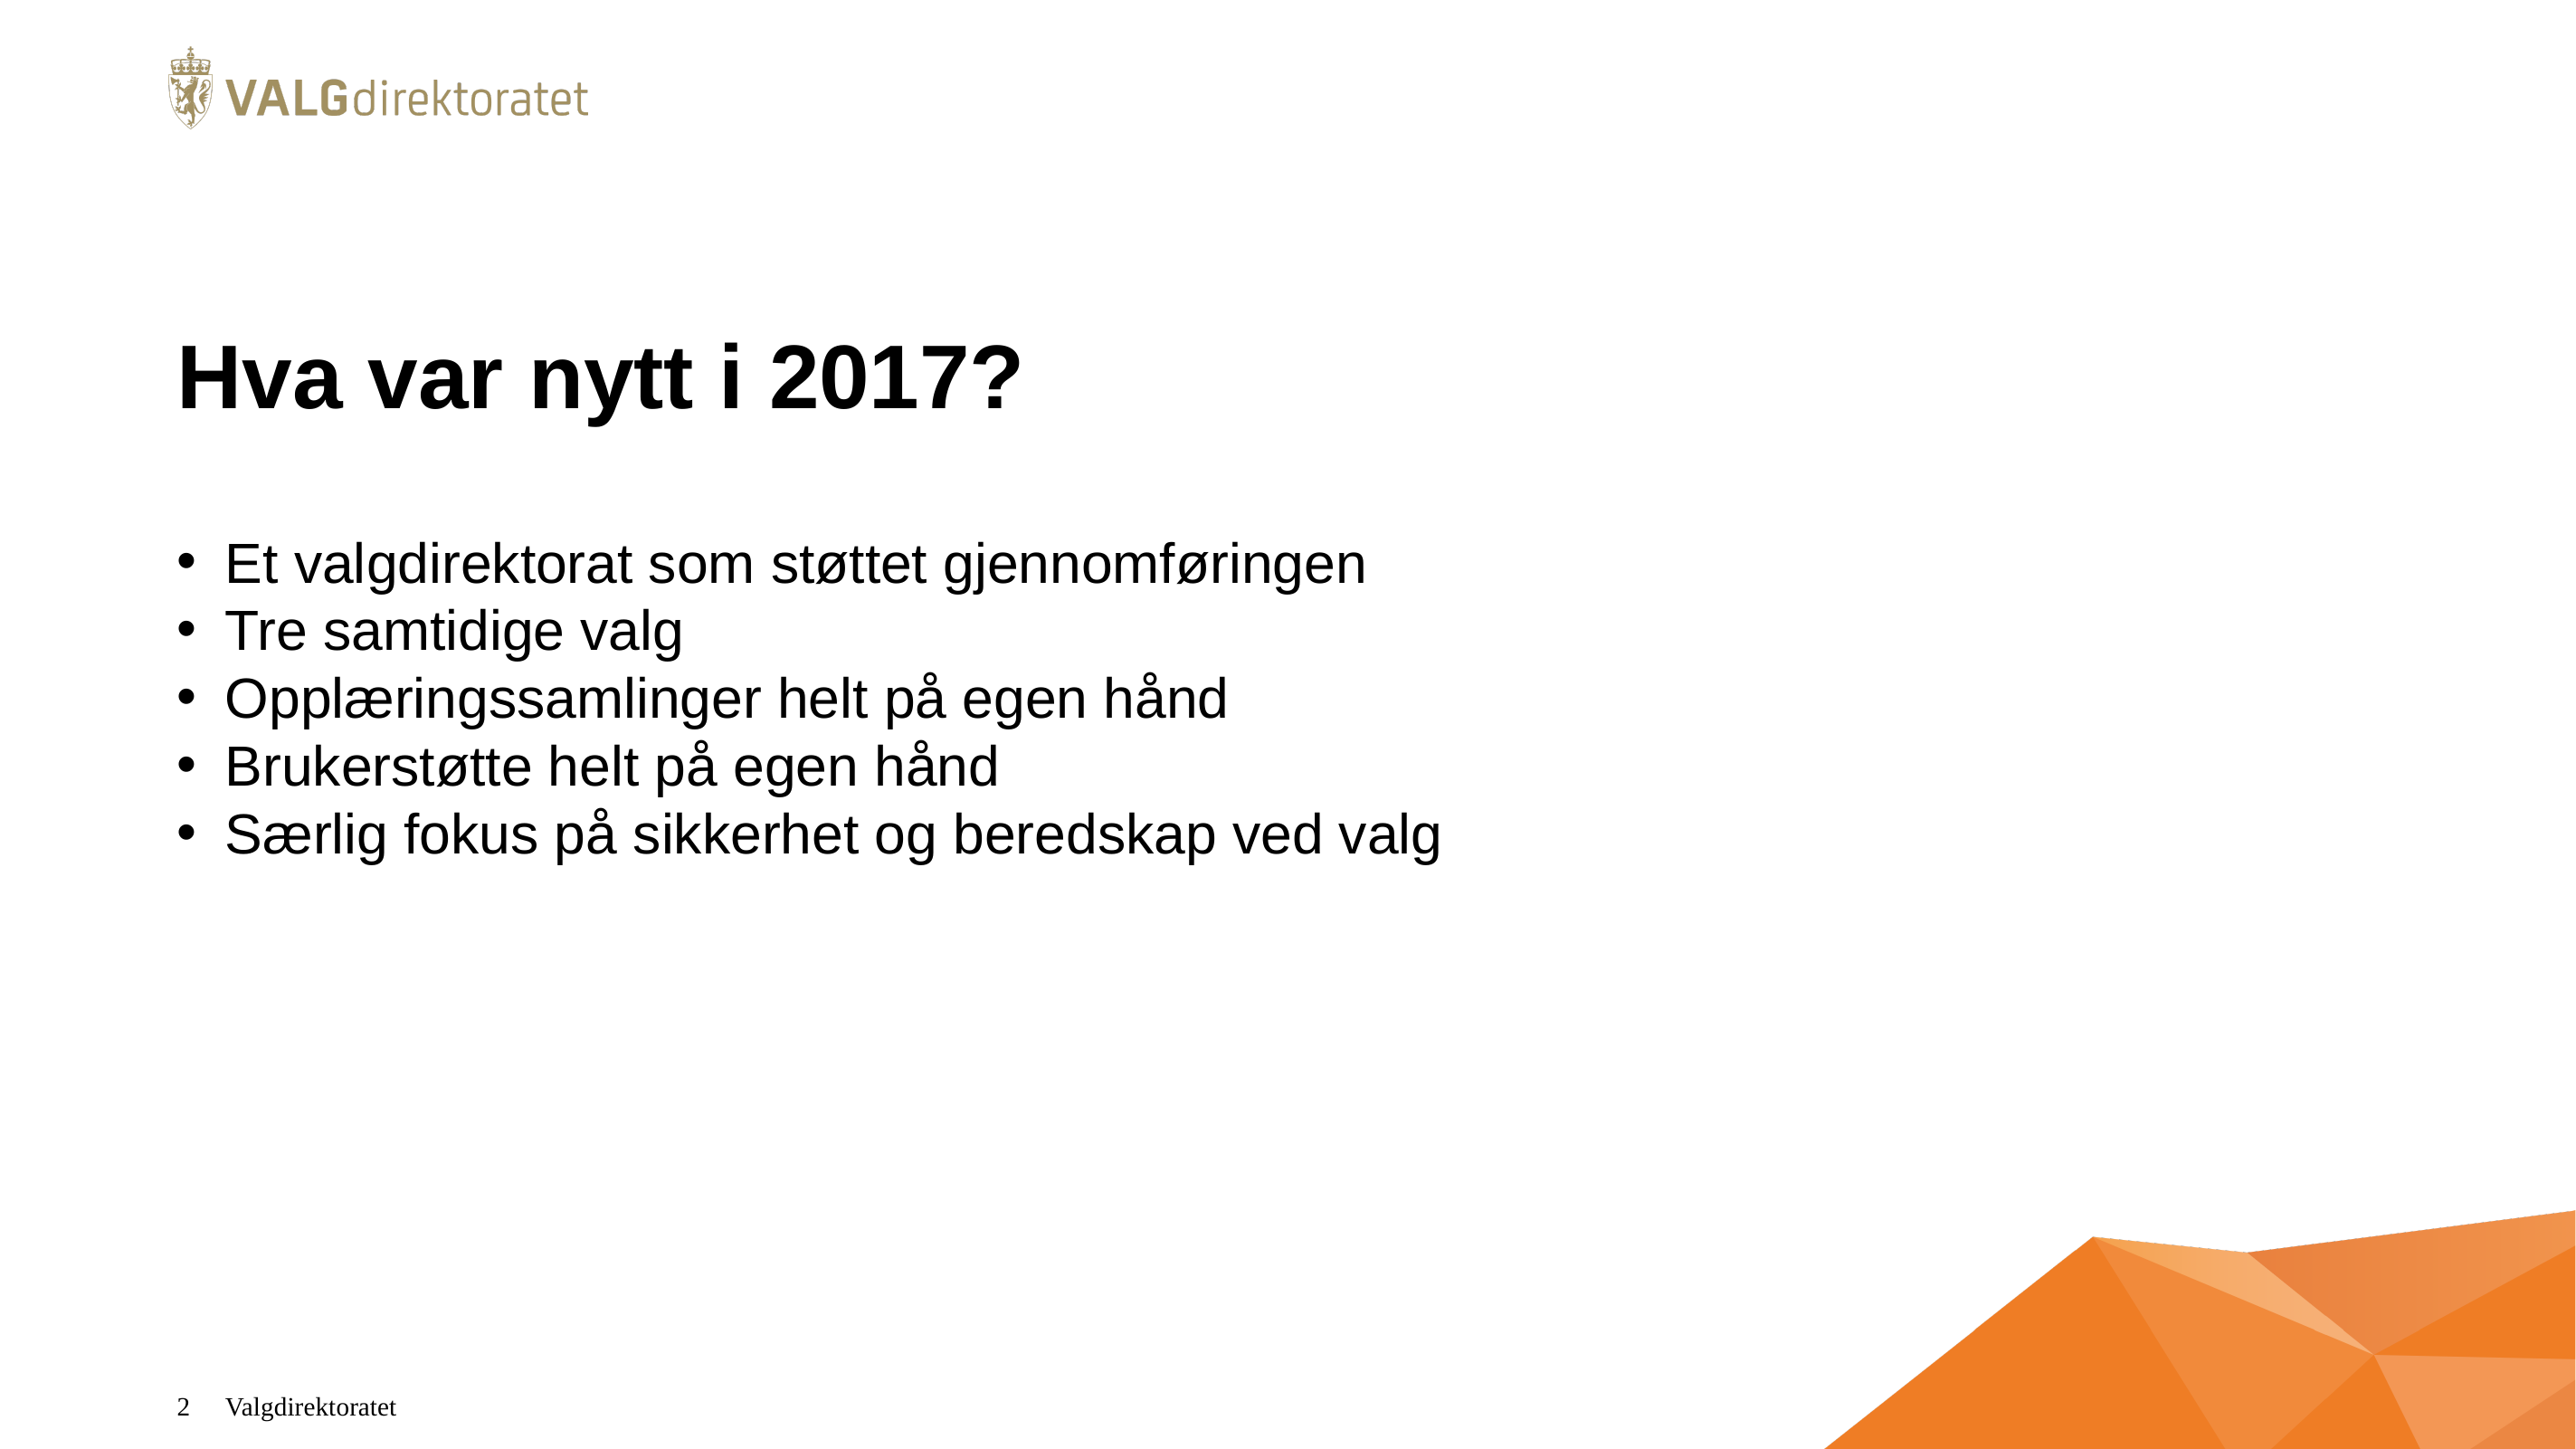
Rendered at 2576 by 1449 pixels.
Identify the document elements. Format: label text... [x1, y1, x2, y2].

list Et valgdirektorat som støttet gjennomføringen Tre samtidige valg Opplæringssamlinger helt på egen hånd Brukerstøtte helt på egen hånd Særlig fokus på sikkerhet og beredskap ved valg [176, 526, 2405, 1144]
footer Valgdirektoratet [225, 1389, 1288, 1422]
title Hva var nytt i 2017? [176, 317, 2405, 427]
picture [1824, 1210, 2576, 1449]
picture [0, 0, 588, 129]
slide_number 2 [176, 1389, 225, 1422]
